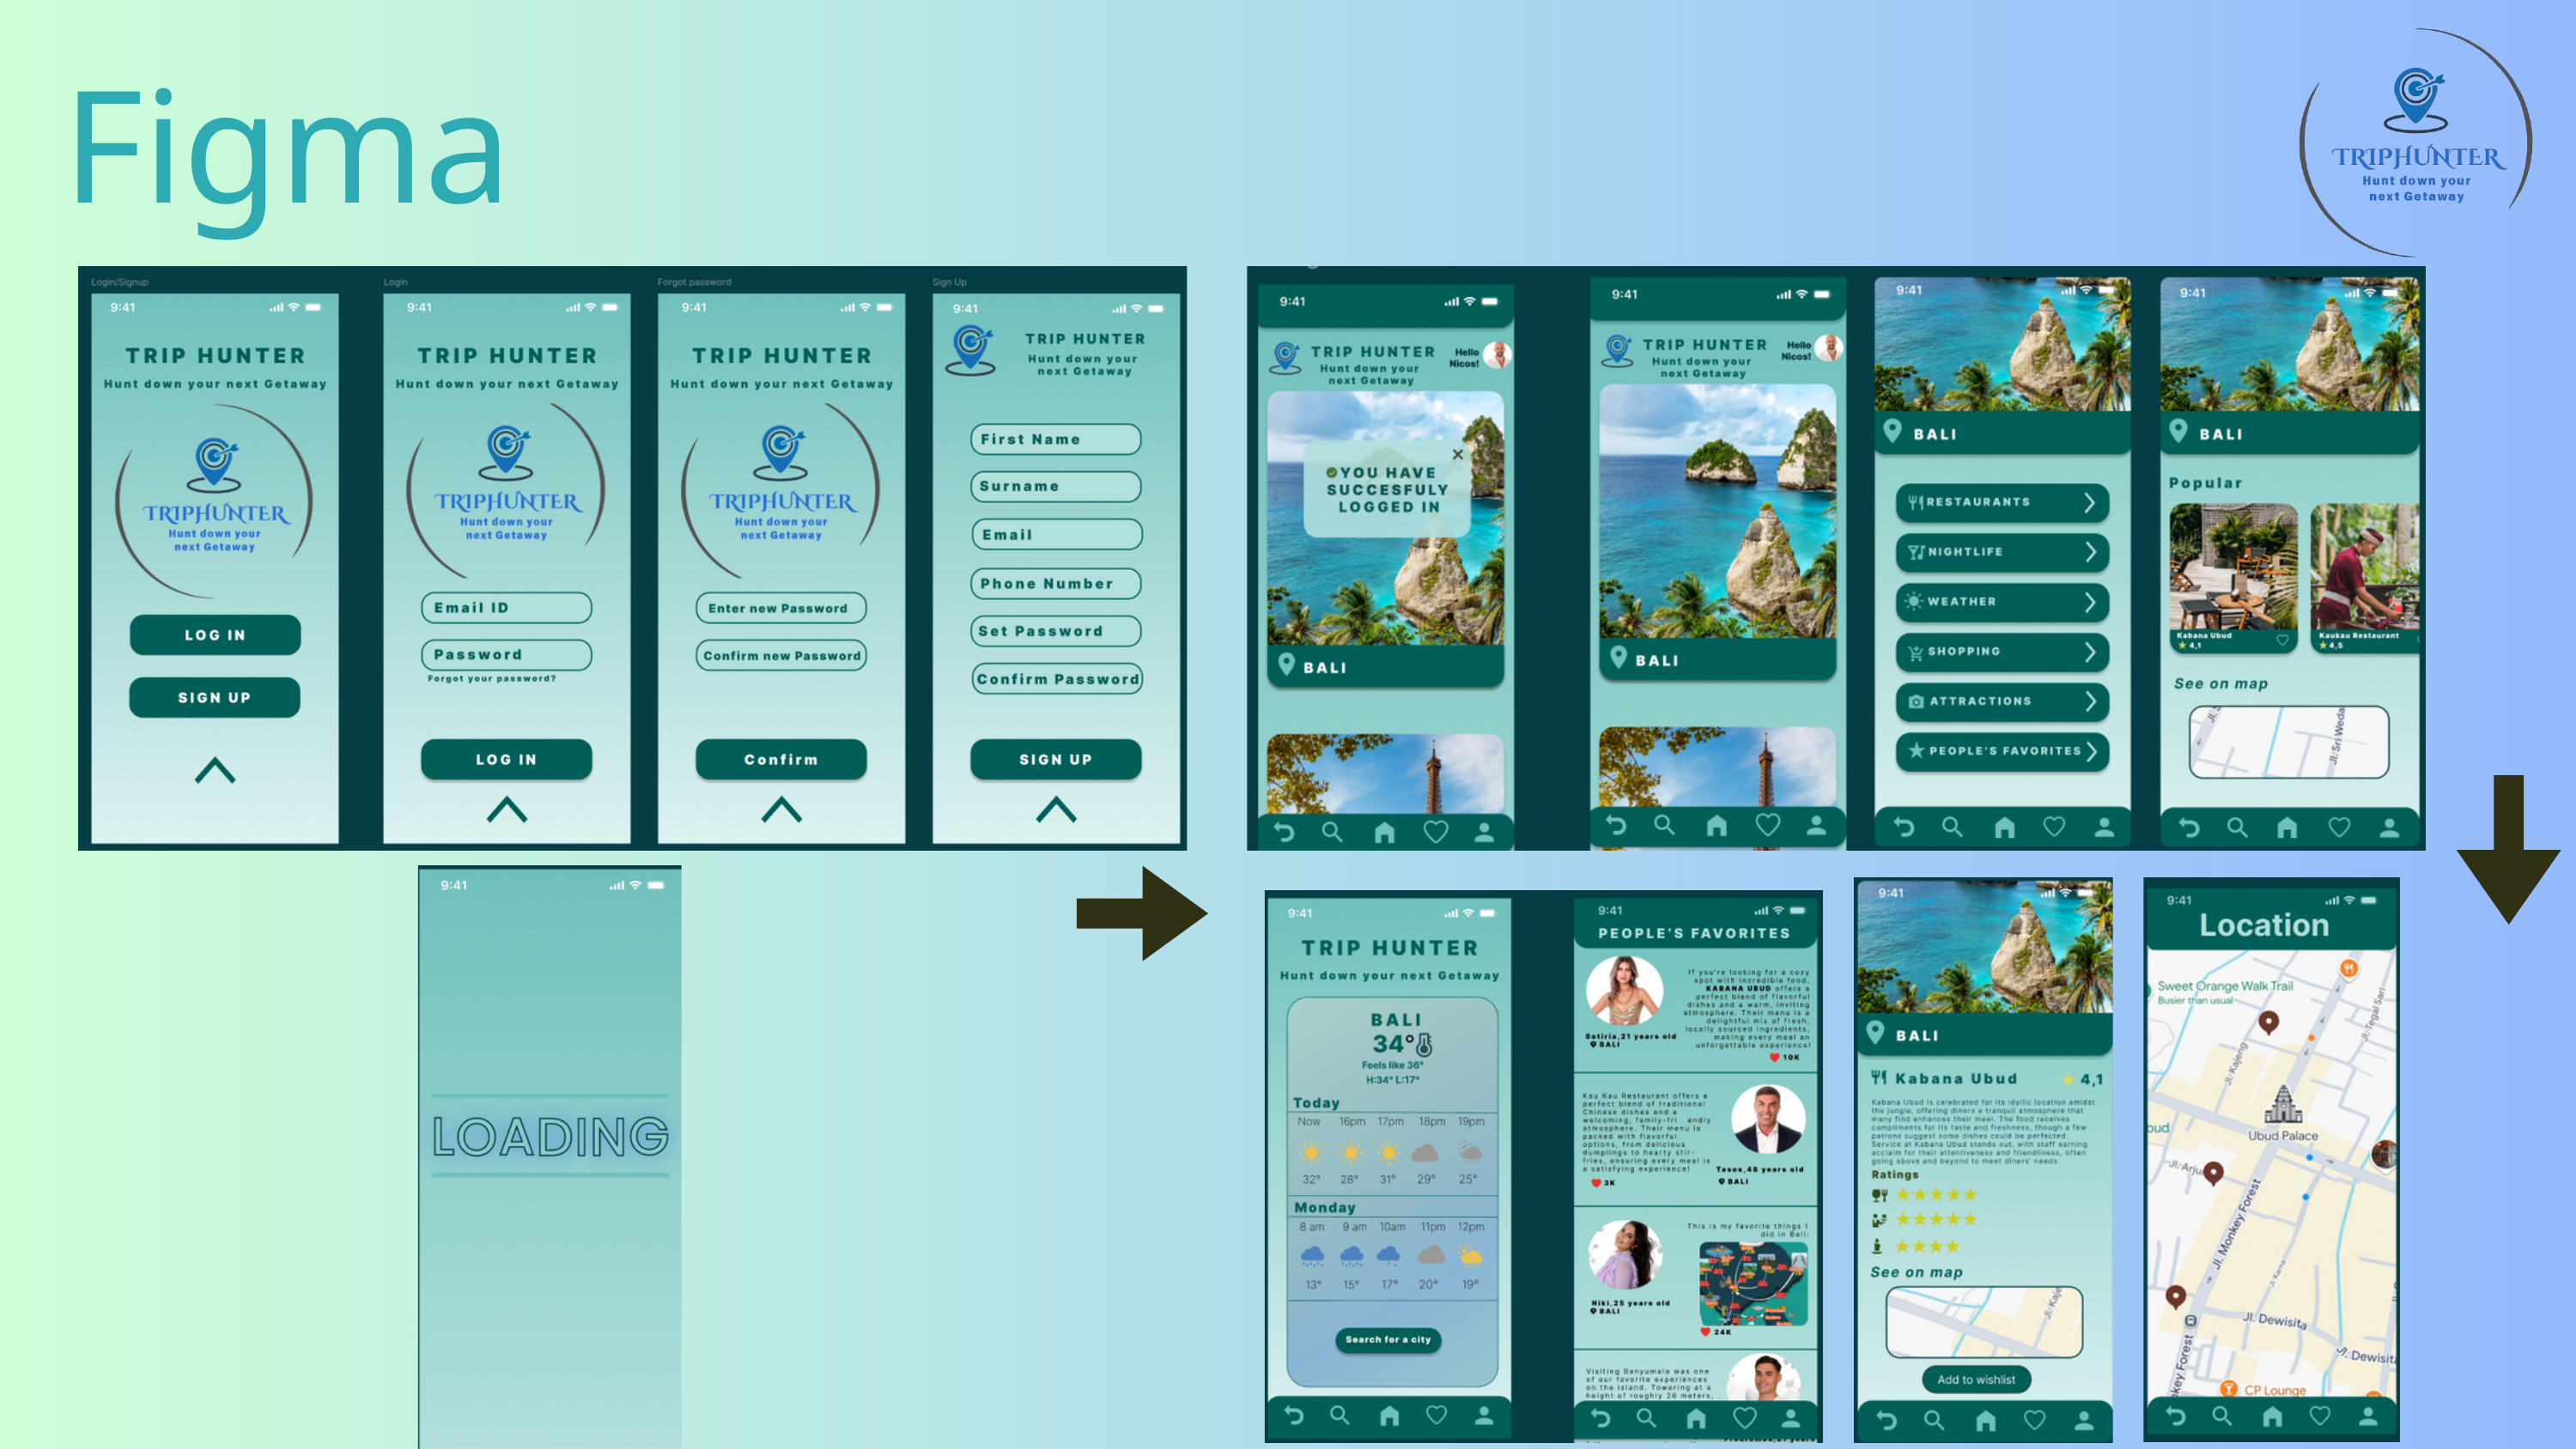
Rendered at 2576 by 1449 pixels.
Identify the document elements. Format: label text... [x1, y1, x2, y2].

text_box [1264, 890, 1823, 1443]
text_box Figma [0, 57, 606, 235]
text_box [2271, 0, 2561, 289]
text_box [78, 266, 1188, 851]
text_box [1854, 877, 2113, 1443]
text_box [417, 865, 682, 1449]
text_box [1247, 266, 2426, 851]
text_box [1076, 865, 1209, 962]
text_box [2143, 877, 2400, 1442]
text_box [2456, 774, 2561, 925]
